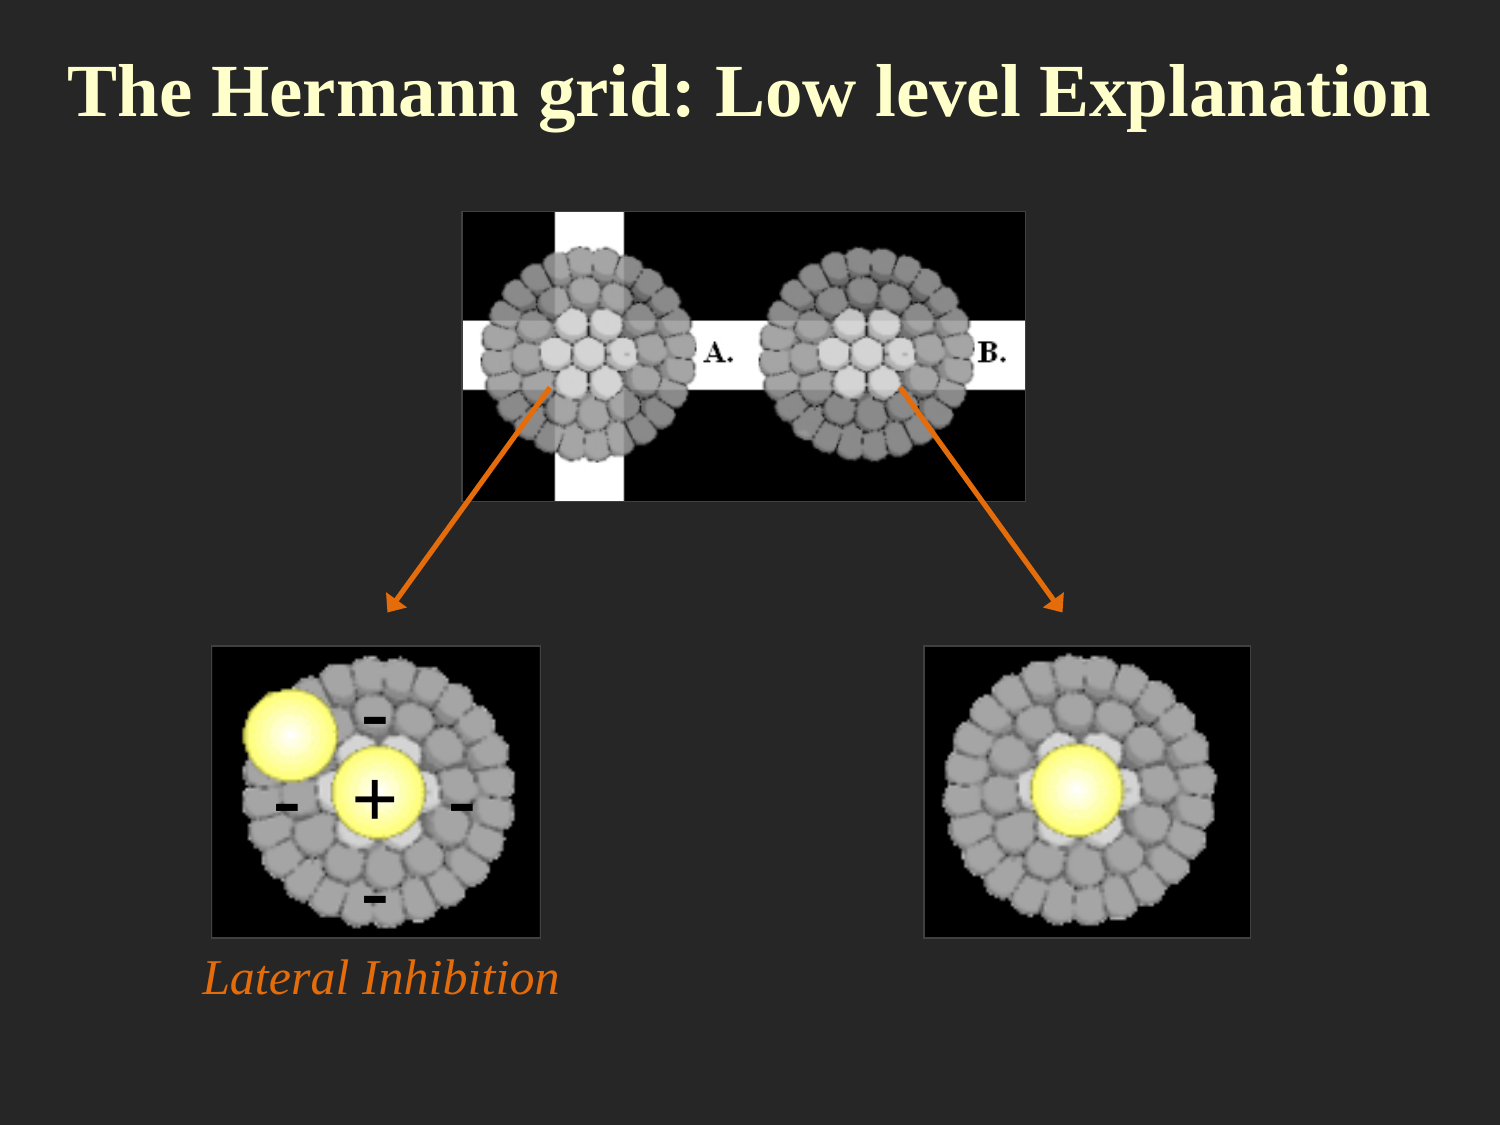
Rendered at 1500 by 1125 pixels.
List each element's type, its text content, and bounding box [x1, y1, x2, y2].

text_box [355, 418, 582, 582]
text_box Lateral Inhibition [174, 936, 588, 1012]
text_box The Hermann grid: Low level Explanation [0, 33, 1500, 139]
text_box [868, 418, 1094, 582]
picture [212, 646, 540, 938]
picture [462, 212, 1026, 501]
picture [924, 646, 1251, 938]
